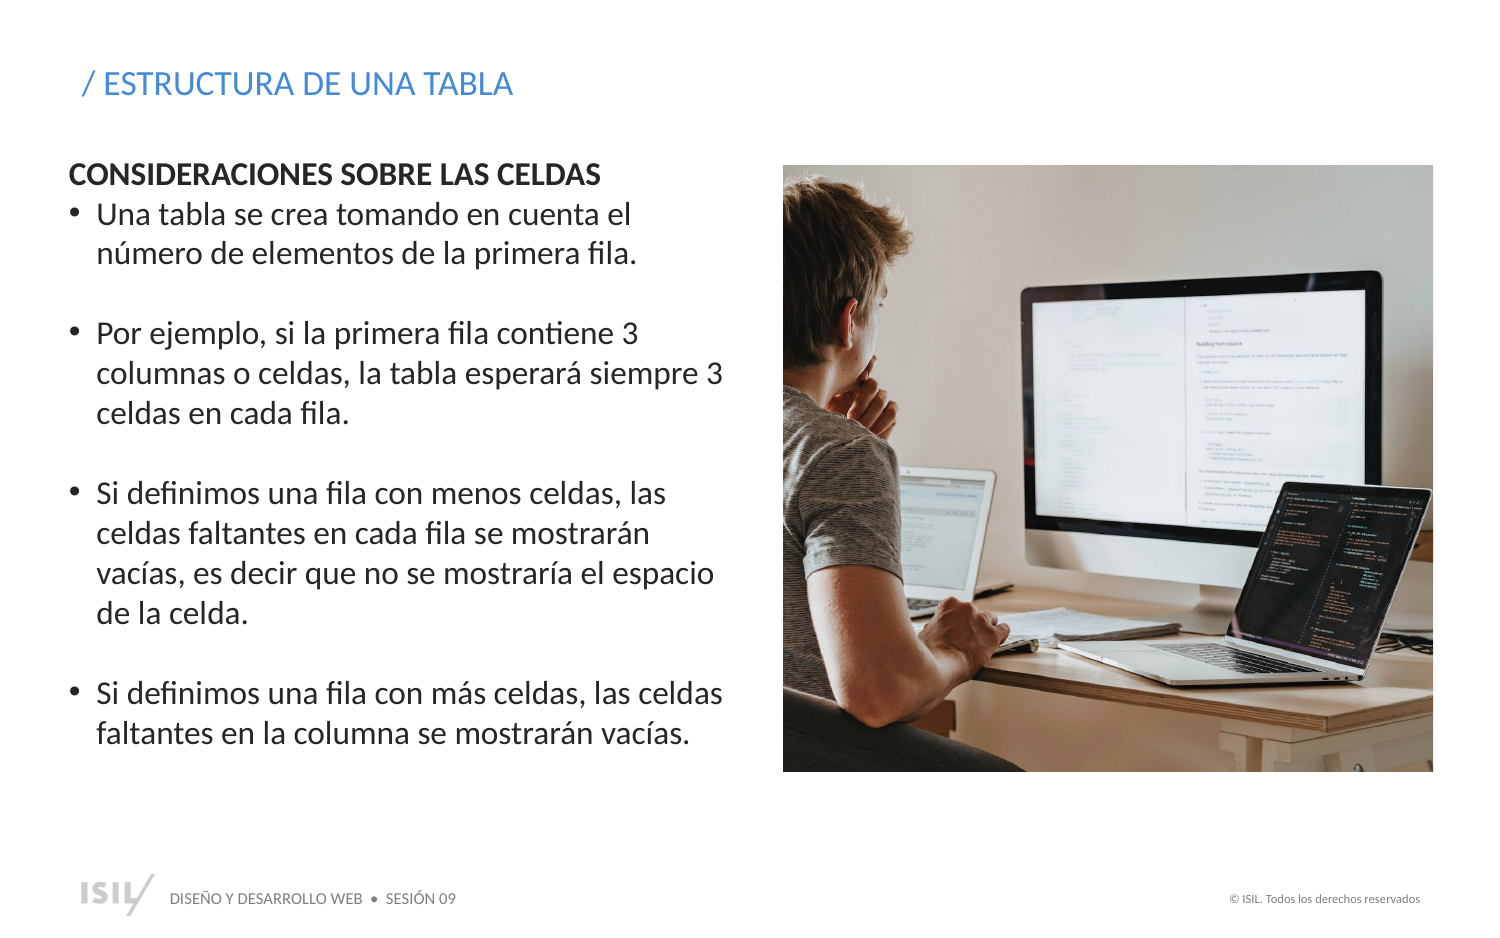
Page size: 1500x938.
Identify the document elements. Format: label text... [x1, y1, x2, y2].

picture [782, 165, 1434, 772]
text_box CONSIDERACIONES SOBRE LAS CELDAS Una tabla se crea tomando en cuenta el número de elementos de la primera fila. Por ejemplo, si la primera fila contiene 3 columnas o celdas, la tabla esperará siempre 3 celdas en cada fila. Si definimos una fila con menos celdas, las celdas faltantes en cada fila se mostrarán vacías, es decir que no se mostraría el espacio de la celda. Si definimos una fila con más celdas, las celdas faltantes en la columna se mostrarán vacías. [66, 151, 739, 751]
text_box / ESTRUCTURA DE UNA TABLA [66, 52, 1249, 111]
